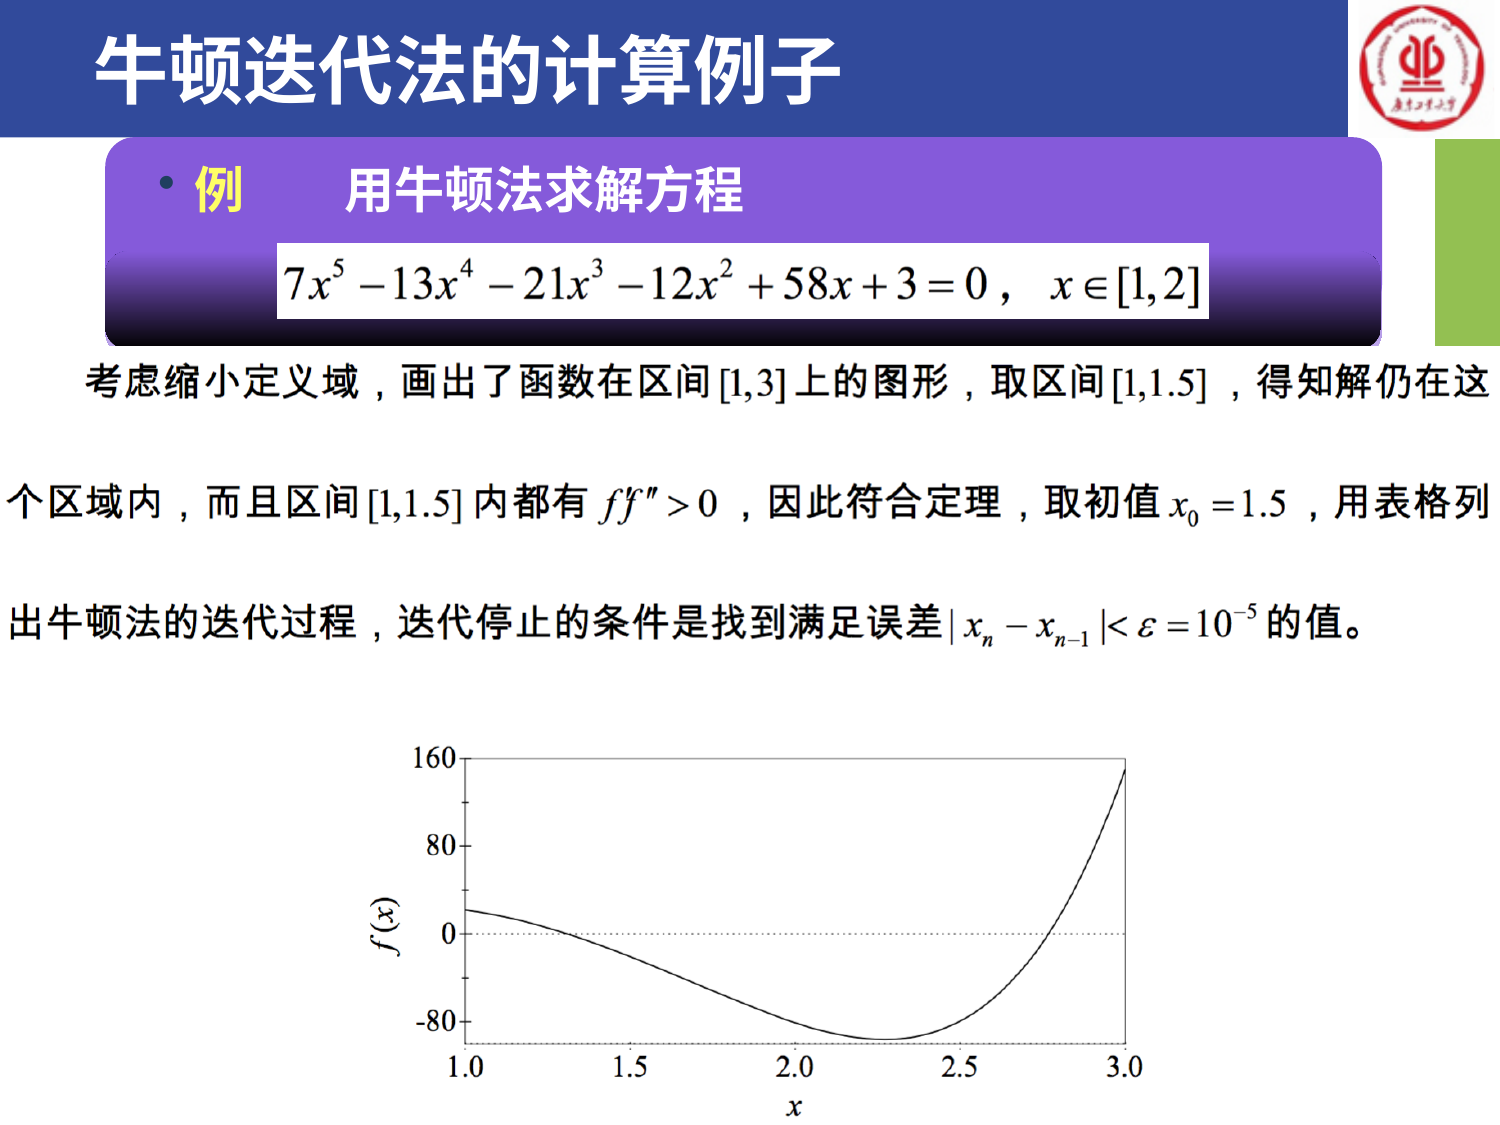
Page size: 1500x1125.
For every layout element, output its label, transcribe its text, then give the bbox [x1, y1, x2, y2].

title 牛顿迭代法的计算例子 [26, 28, 1190, 109]
picture [277, 243, 1209, 319]
picture [0, 346, 1500, 1125]
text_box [17, 136, 1500, 344]
picture [1358, 1, 1495, 136]
